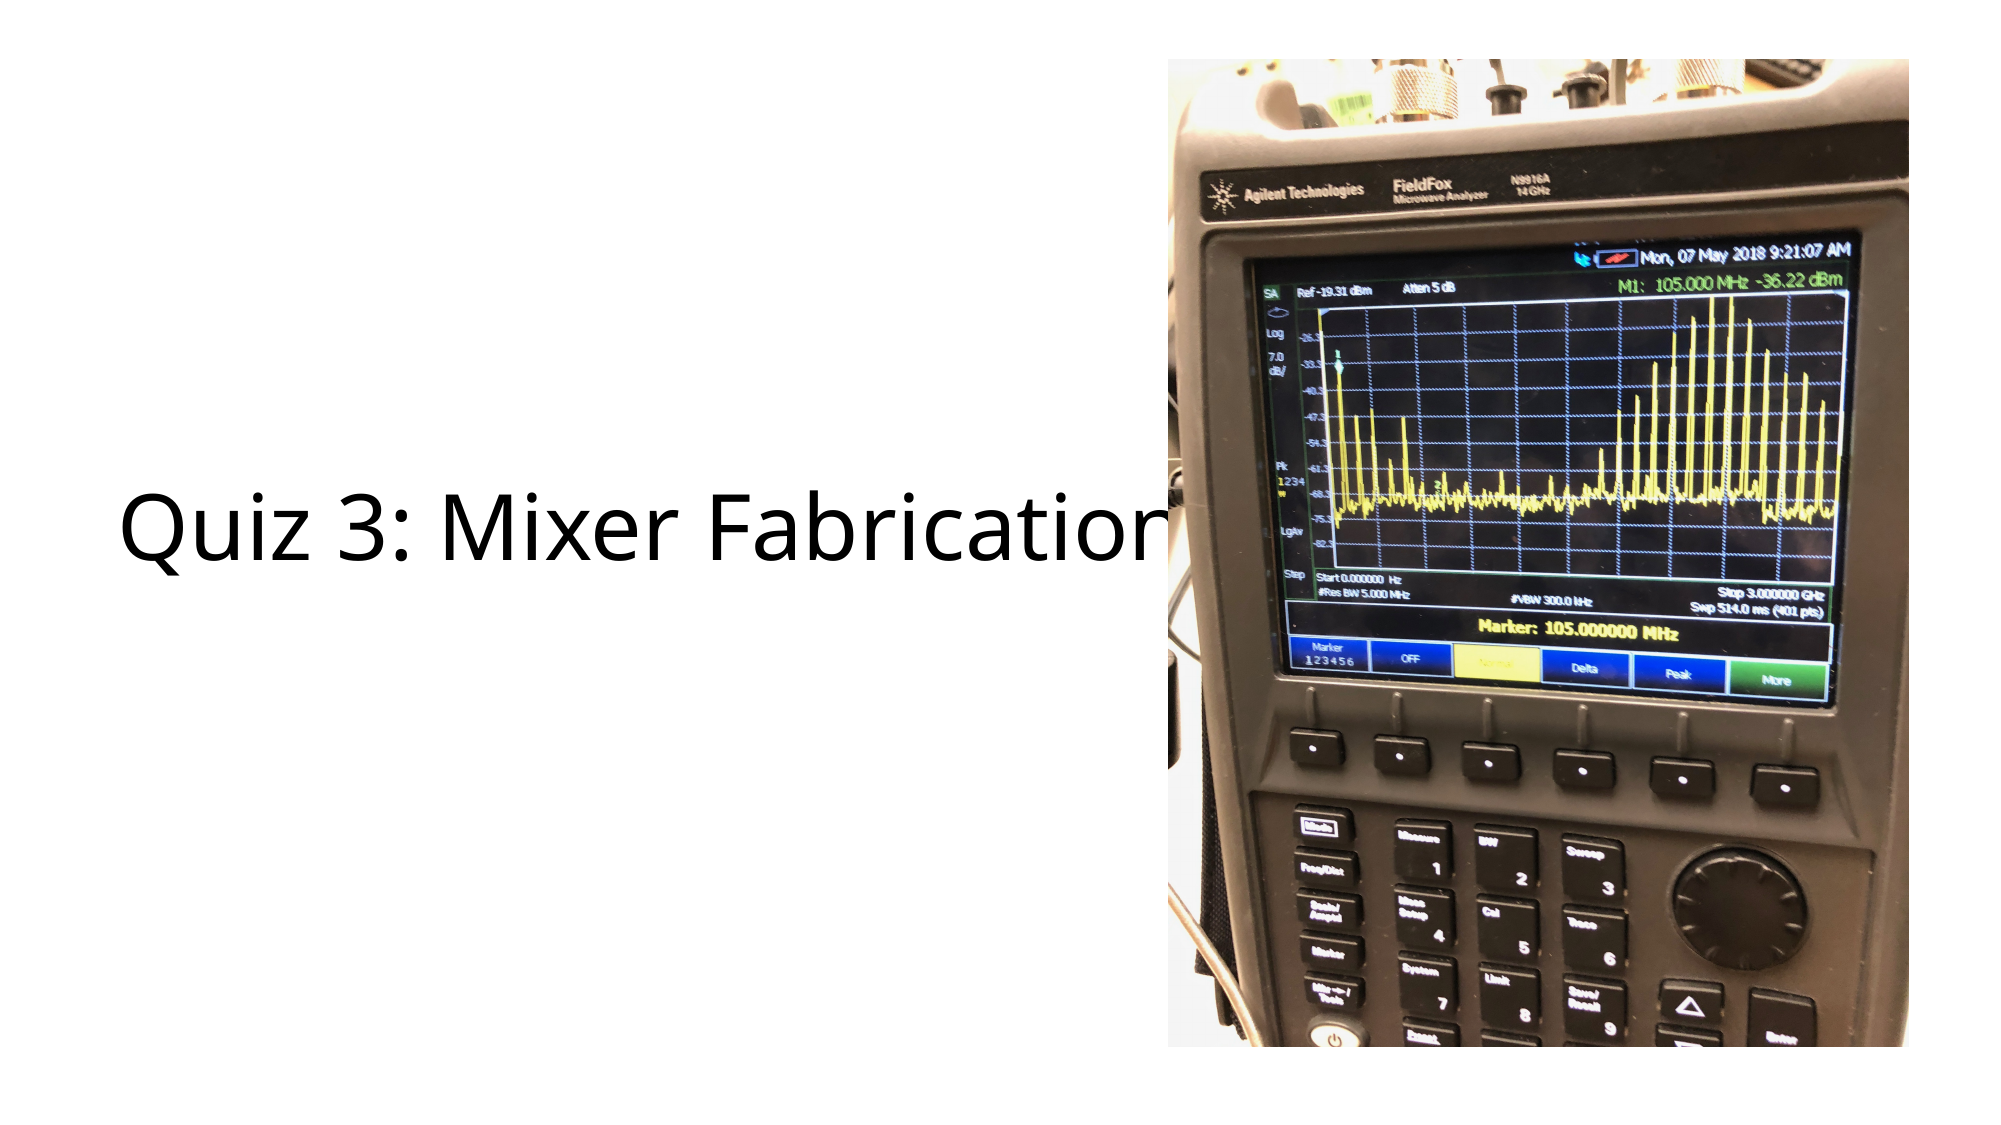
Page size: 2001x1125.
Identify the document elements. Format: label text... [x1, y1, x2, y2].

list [1168, 59, 1909, 1047]
title Quiz 3: Mixer Fabrication [102, 421, 1168, 640]
